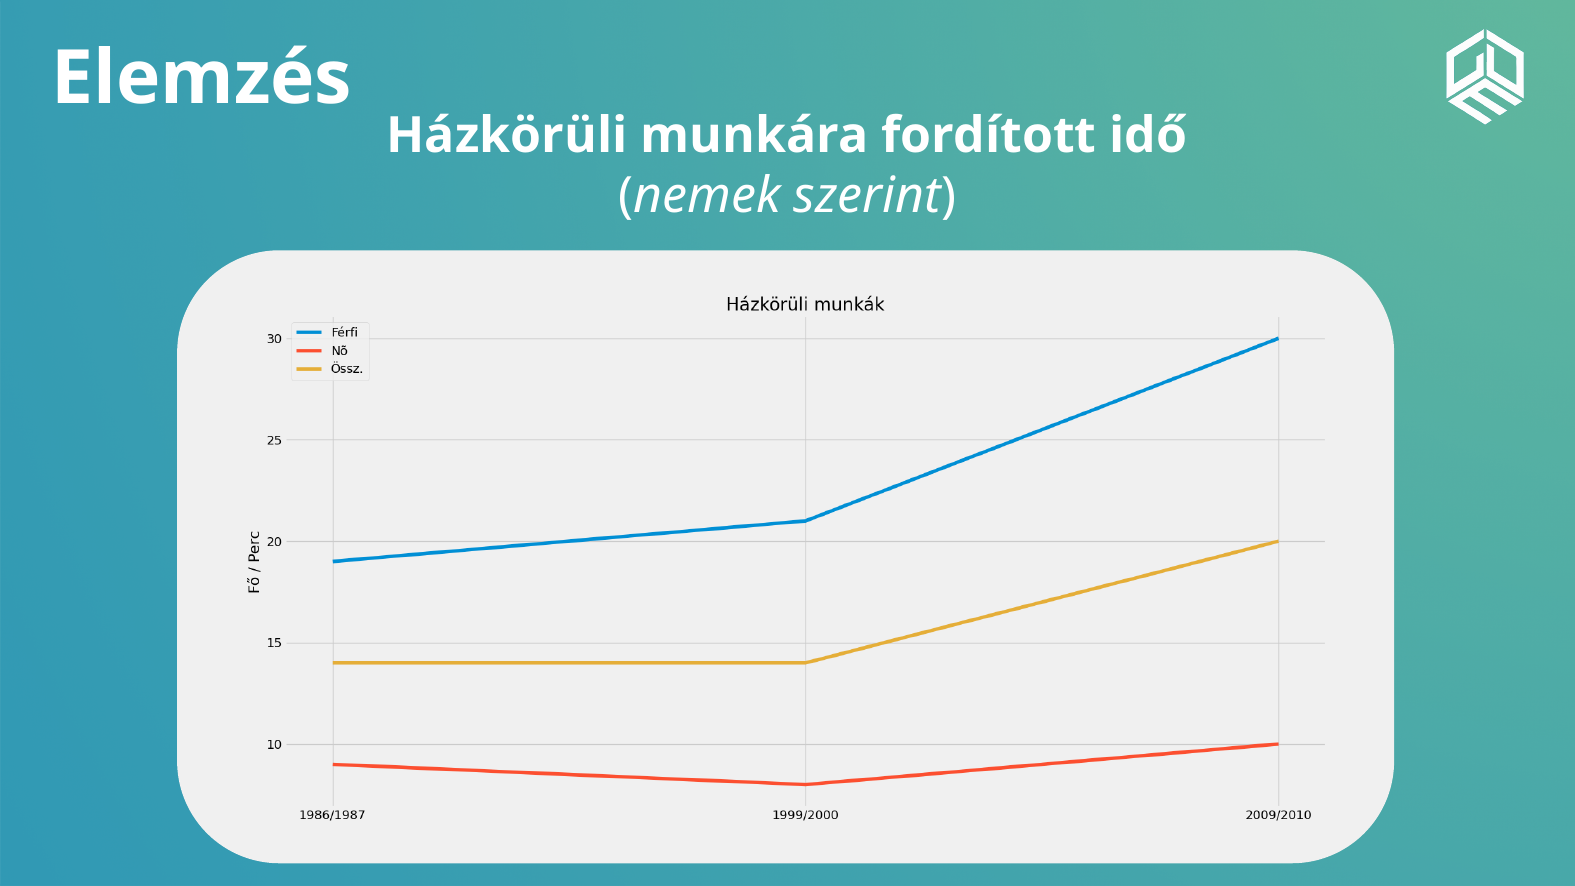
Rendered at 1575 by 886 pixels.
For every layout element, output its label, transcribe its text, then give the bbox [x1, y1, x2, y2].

picture [0, 0, 1575, 886]
text_box Házkörüli munkára fordított idő (nemek szerint) [372, 94, 1203, 230]
text_box Elemzés [51, 22, 690, 131]
